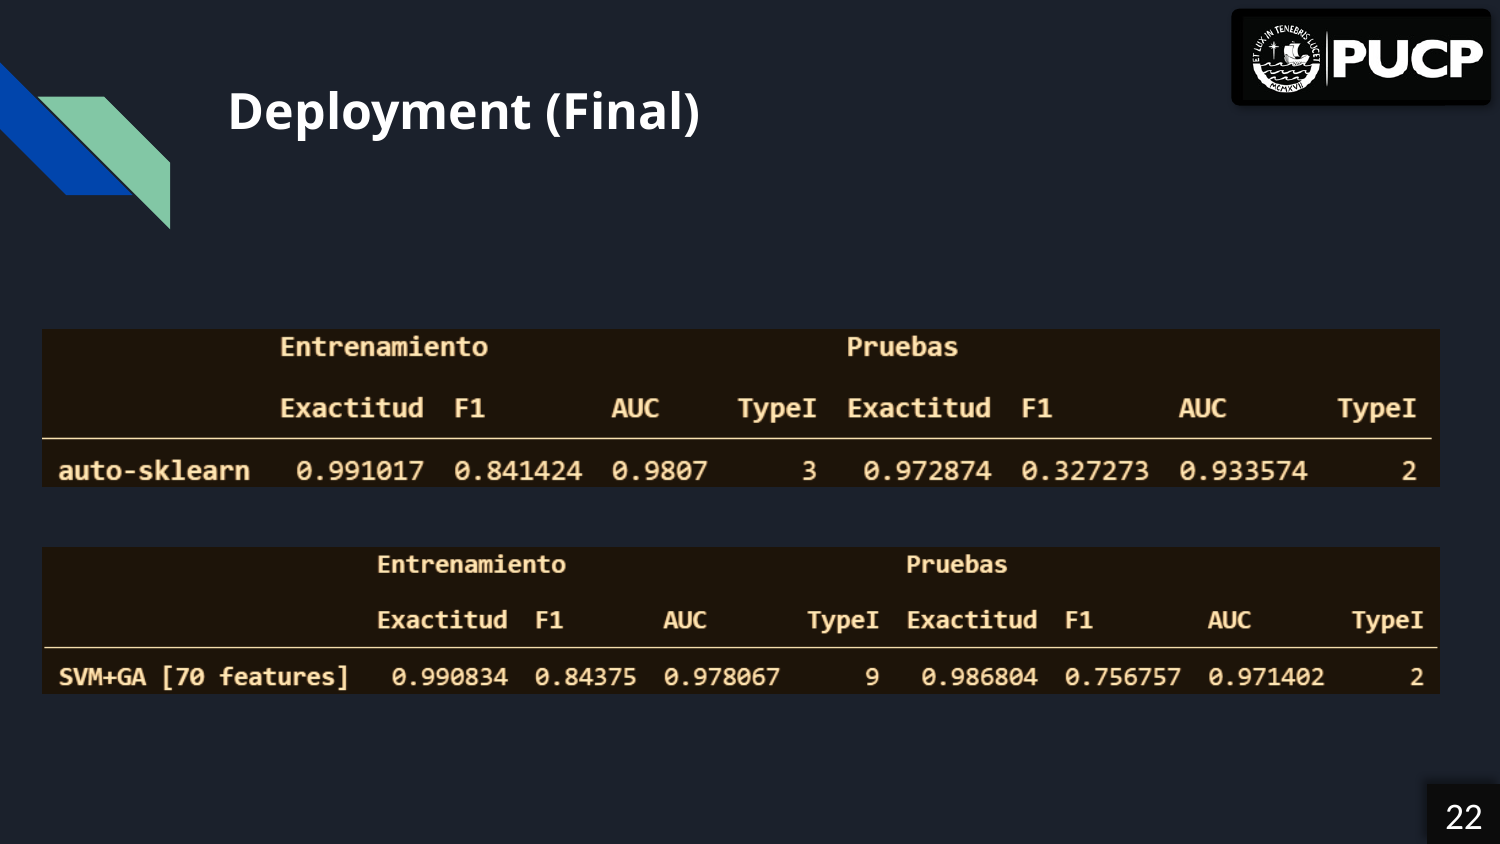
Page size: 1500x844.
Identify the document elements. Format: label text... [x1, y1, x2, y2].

text_box 22 [1427, 784, 1500, 844]
picture [1231, 8, 1492, 106]
picture [41, 547, 1440, 695]
title Deployment (Final) [212, 64, 1368, 215]
picture [41, 329, 1440, 487]
